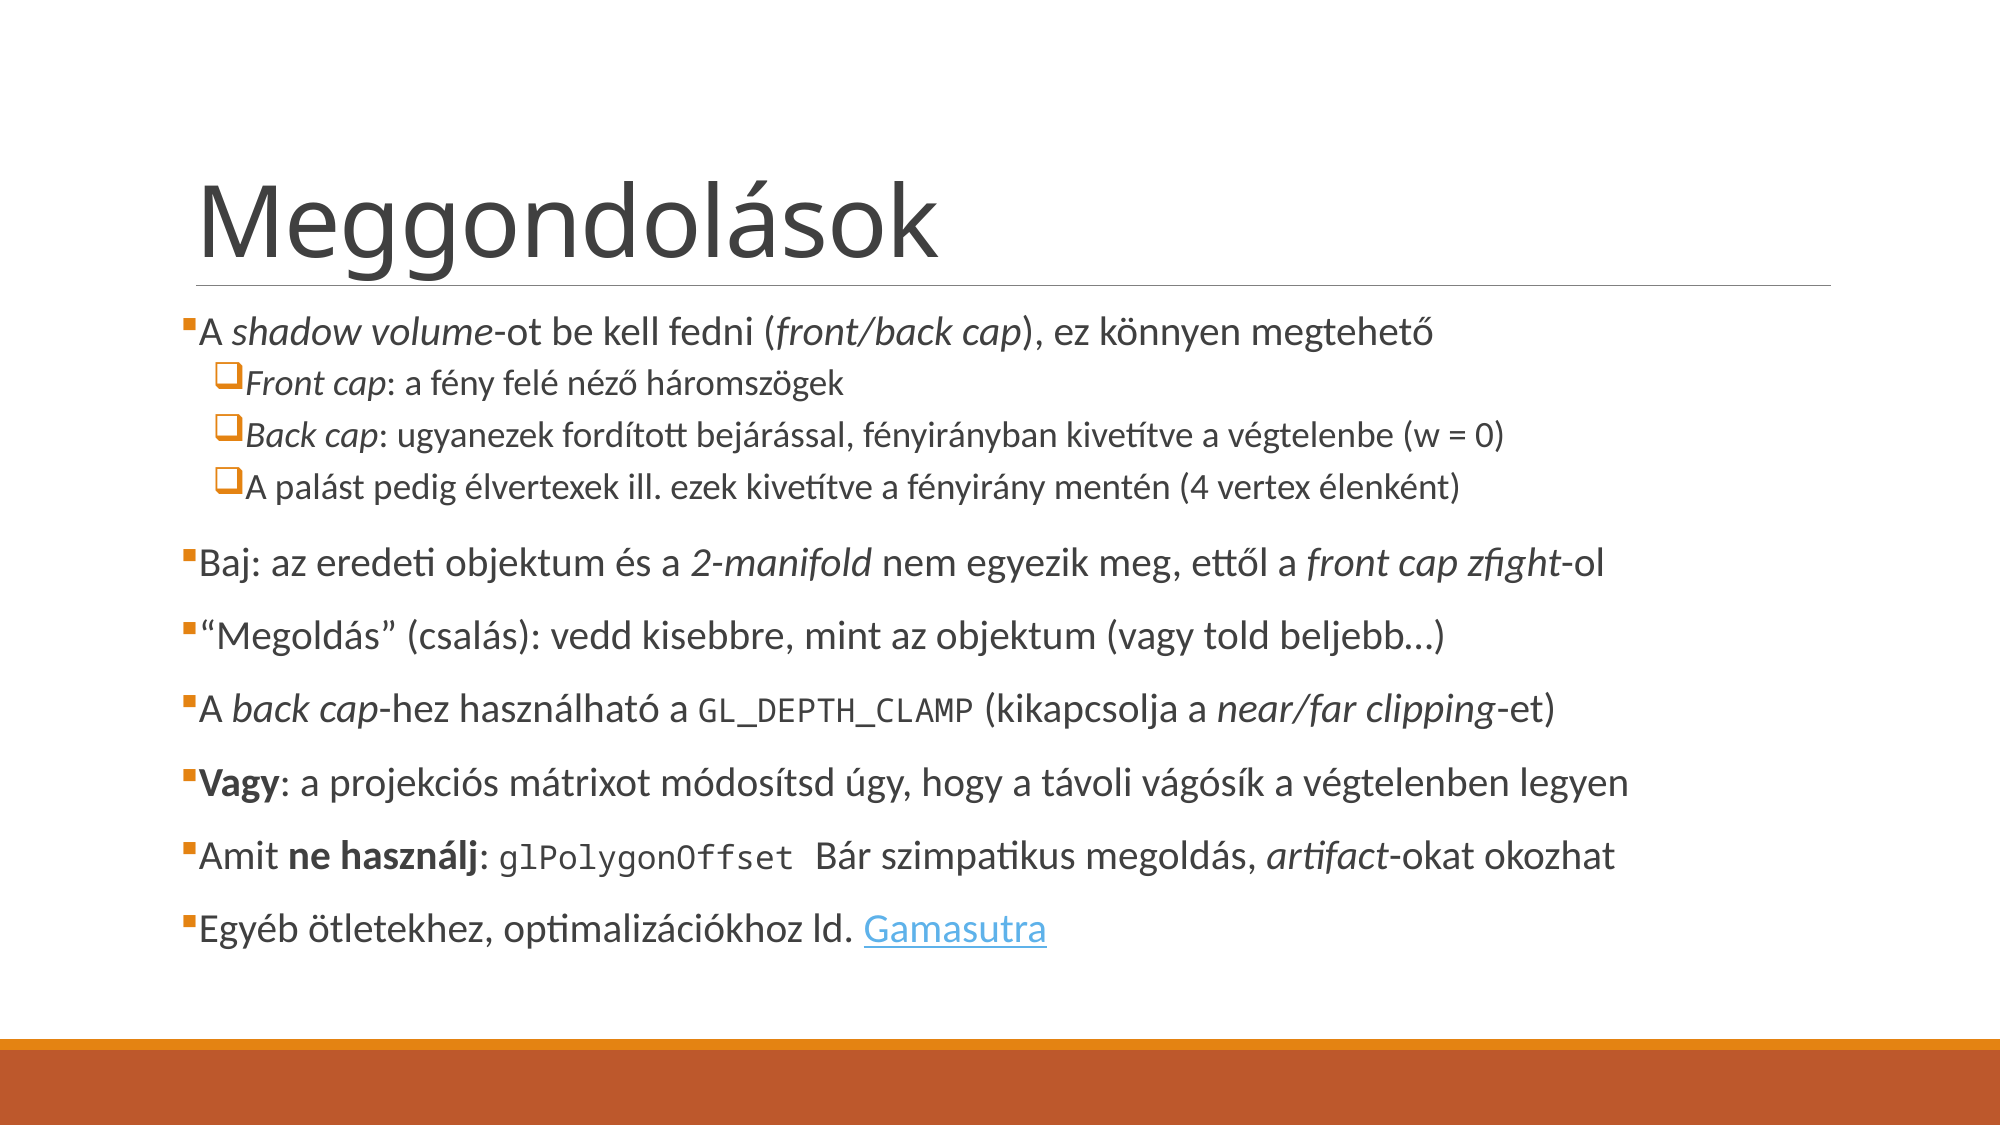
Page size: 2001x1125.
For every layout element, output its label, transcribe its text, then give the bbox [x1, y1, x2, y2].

title Meggondolások [180, 47, 1830, 285]
list A shadow volume-ot be kell fedni (front/back cap), ez könnyen megtehető Front cap: a fény felé néző háromszögek Back cap: ugyanezek fordított bejárással, fényirányban kivetítve a végtelenbe (w = 0) A palást pedig élvertexek ill. ezek kivetítve a fényirány mentén (4 vertex élenként) Baj: az eredeti objektum és a 2-manifold nem egyezik meg, ettől a front cap zfight-ol “Megoldás” (csalás): vedd kisebbre, mint az objektum (vagy told beljebb…) A back cap-hez használható a GL_DEPTH_CLAMP (kikapcsolja a near/far clipping-et) Vagy: a projekciós mátrixot módosítsd úgy, hogy a távoli vágósík a végtelenben legyen Amit ne használj: glPolygonOffset Bár szimpatikus megoldás, artifact-okat okozhat Egyéb ötletekhez, optimalizációkhoz ld. Gamasutra [180, 302, 1830, 963]
